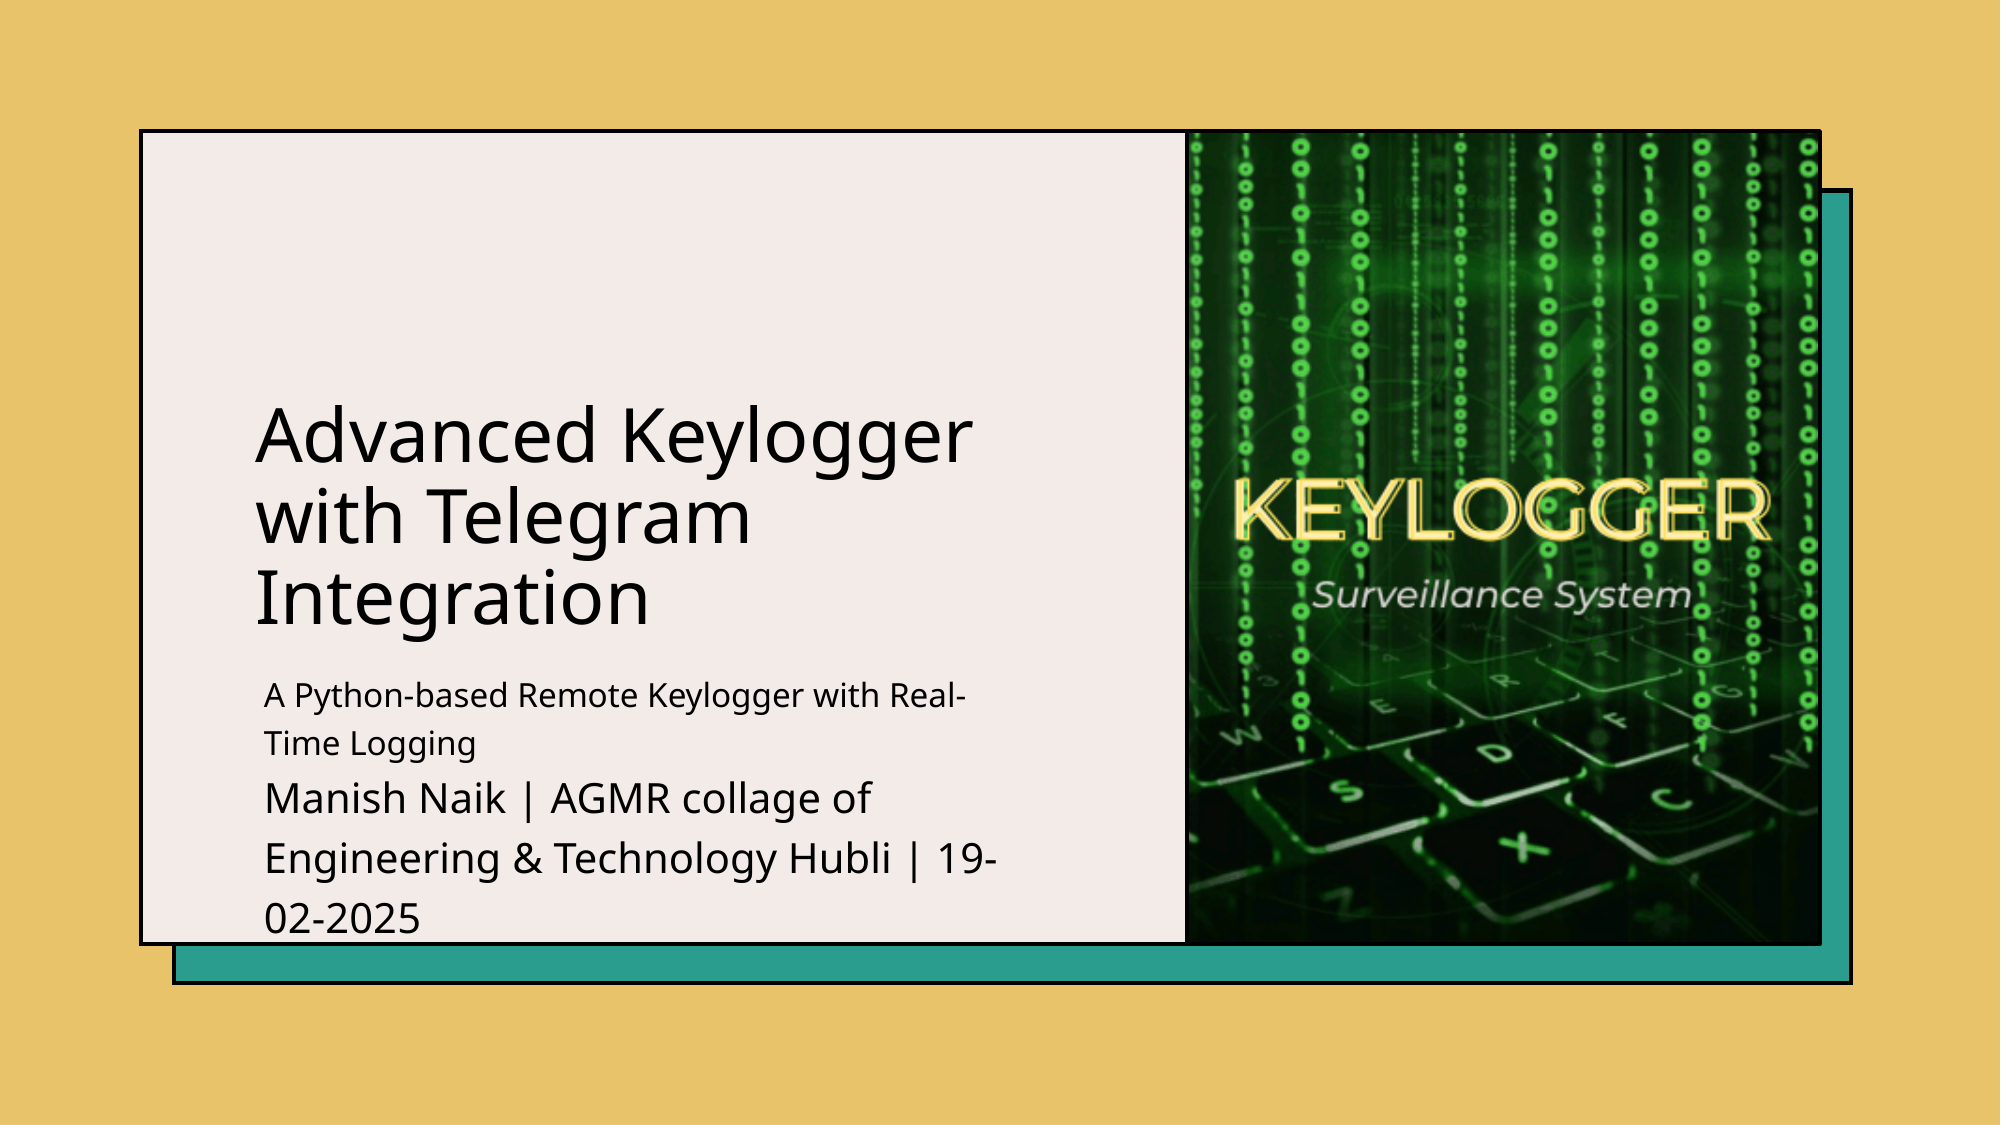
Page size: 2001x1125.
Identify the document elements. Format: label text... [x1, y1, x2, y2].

title Advanced Keylogger with Telegram Integration [240, 367, 1040, 648]
subtitle A Python-based Remote Keylogger with Real-Time Logging Manish Naik | AGMR collage of Engineering & Technology Hubli | 19-02-2025 [240, 658, 1040, 852]
picture [1188, 133, 1818, 942]
